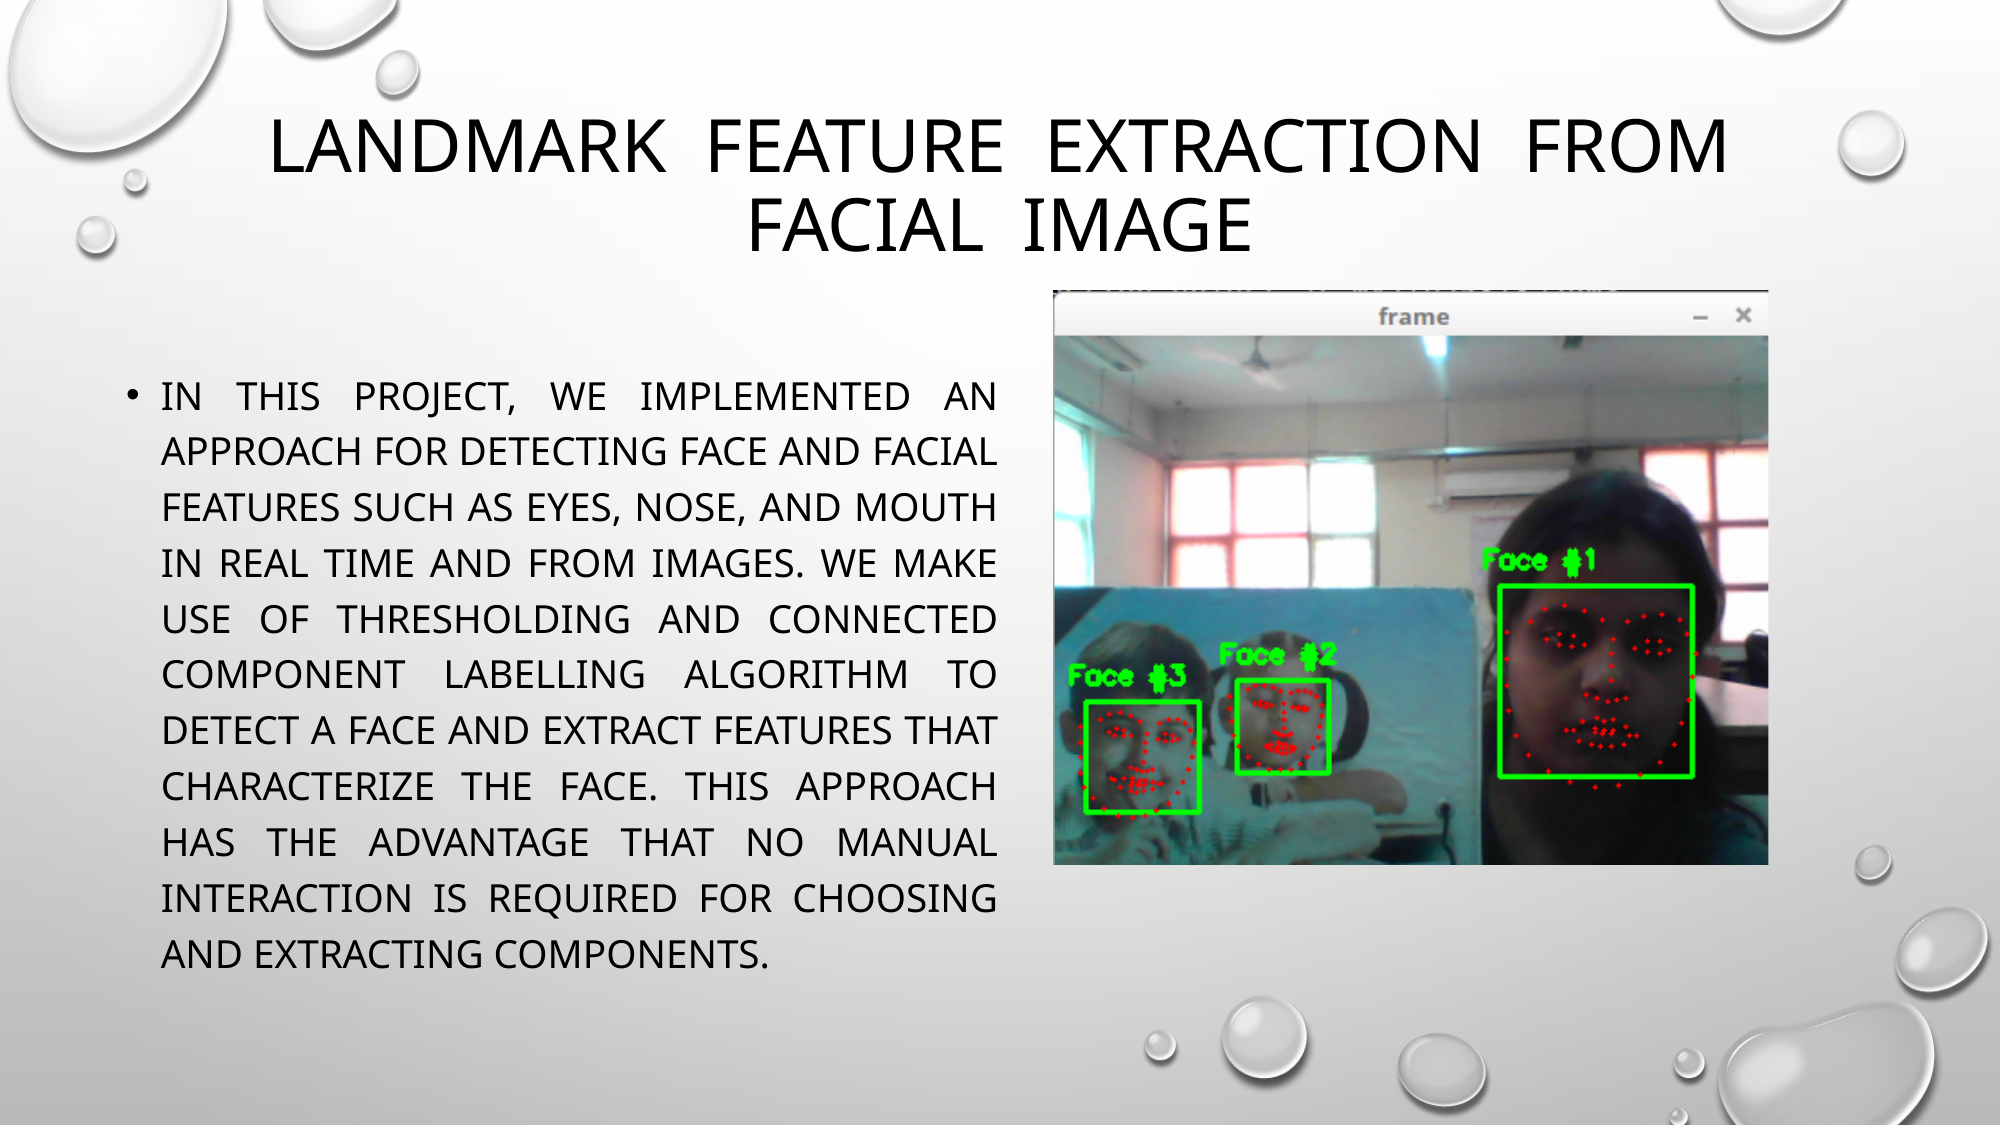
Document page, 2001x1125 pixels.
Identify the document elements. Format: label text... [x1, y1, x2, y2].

picture [0, 0, 2000, 1125]
list In this project, we implemented an approach for detecting face and facial features such as eyes, nose, and mouth in real time and from images. We make use of thresholding and connected component labelling algorithm to detect a face and extract features that characterize the face. This approach has the advantage that no manual interaction is required for choosing and extracting components. [111, 354, 1014, 991]
title LANDMARK FEATURE EXTRACTION FROM FACIAL IMAGE [149, 101, 1851, 364]
